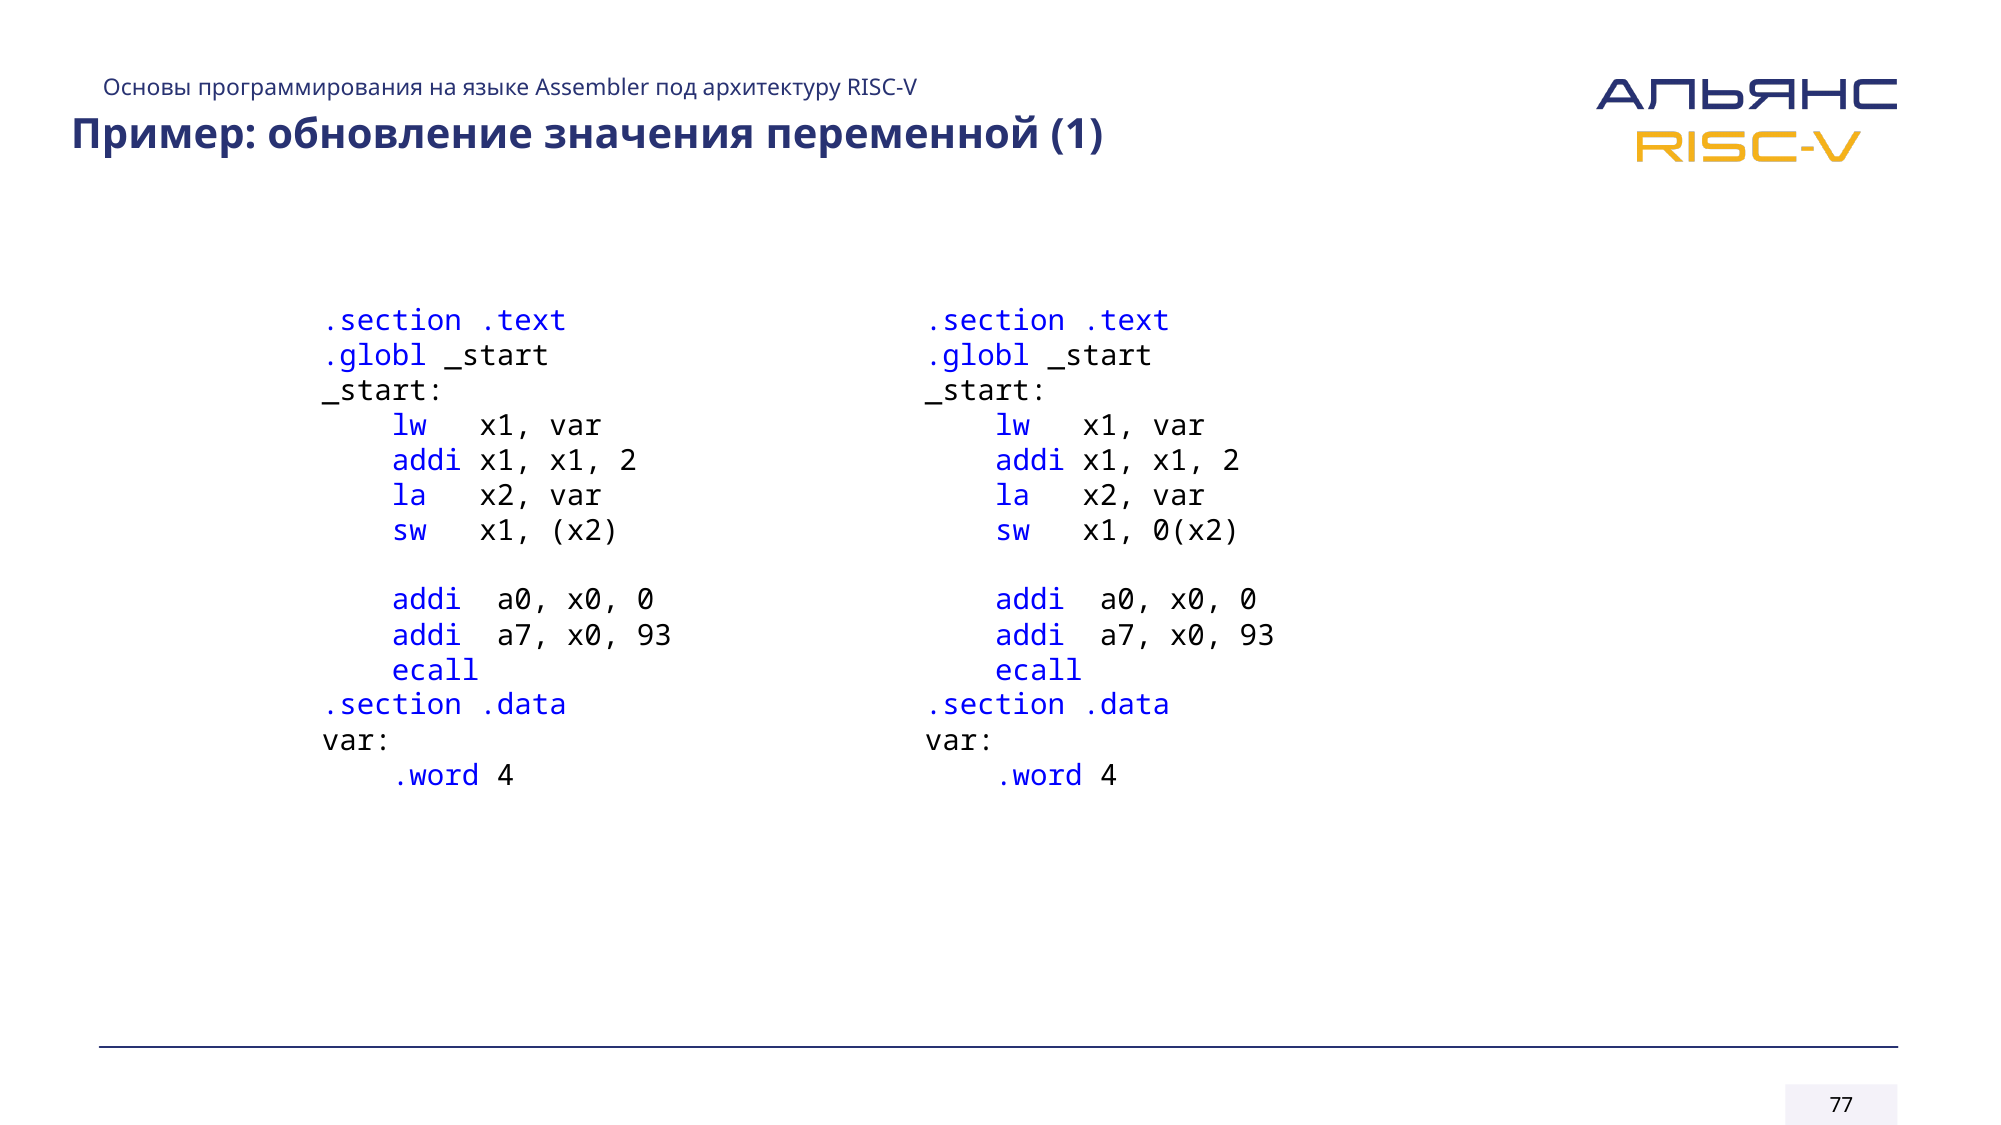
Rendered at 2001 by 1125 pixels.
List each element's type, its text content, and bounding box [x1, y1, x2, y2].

text_box Основы программирования на языке Assembler под архитектуру RISC-V [88, 65, 1624, 108]
picture [1595, 79, 1898, 162]
text_box Пример: обновление значения переменной (1) [55, 99, 1119, 165]
text_box .section .text .globl _start _start: lw x1, var addi x1, x1, 2 la x2, var sw x1, 0(x2) addi a0, x0, 0 addi a7, x0, 93 ecall .section .data var: .word 4 [910, 293, 1333, 799]
text_box .section .text .globl _start _start: lw x1, var addi x1, x1, 2 la x2, var sw x1, (x2) addi a0, x0, 0 addi a7, x0, 93 ecall .section .data var: .word 4 [307, 293, 730, 799]
text_box 77 [1785, 1084, 1898, 1125]
